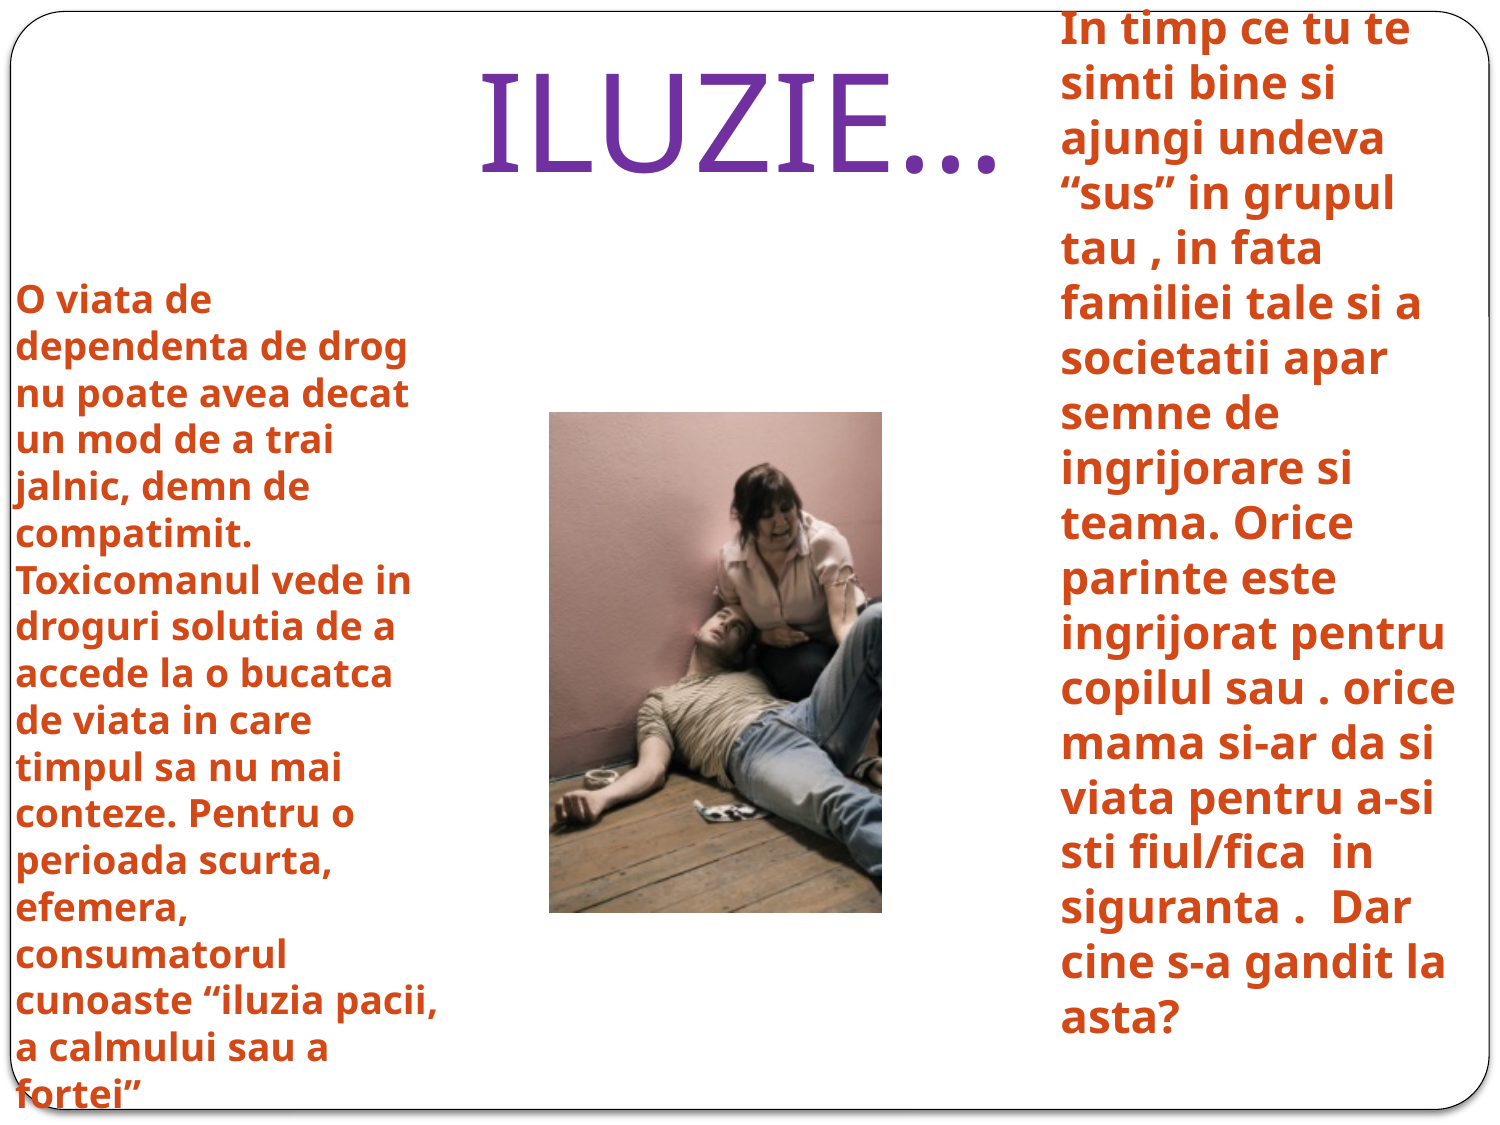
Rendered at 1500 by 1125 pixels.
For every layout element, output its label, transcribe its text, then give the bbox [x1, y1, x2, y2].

list In timp ce tu te simti bine si ajungi undeva “sus” in grupul tau , in fata familiei tale si a societatii apar semne de ingrijorare si teama. Orice parinte este ingrijorat pentru copilul sau . orice mama si-ar da si viata pentru a-si sti fiul/fica in siguranta . Dar cine s-a gandit la asta? [1044, 219, 1500, 1124]
title ILUZIE… [462, 99, 1138, 215]
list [549, 412, 882, 913]
list O viata de dependenta de drog nu poate avea decat un mod de a trai jalnic, demn de compatimit. Toxicomanul vede in droguri solutia de a accede la o bucatca de viata in care timpul sa nu mai conteze. Pentru o perioada scurta, efemera, consumatorul cunoaste “iluzia pacii, a calmului sau a fortei” [0, 266, 456, 1125]
